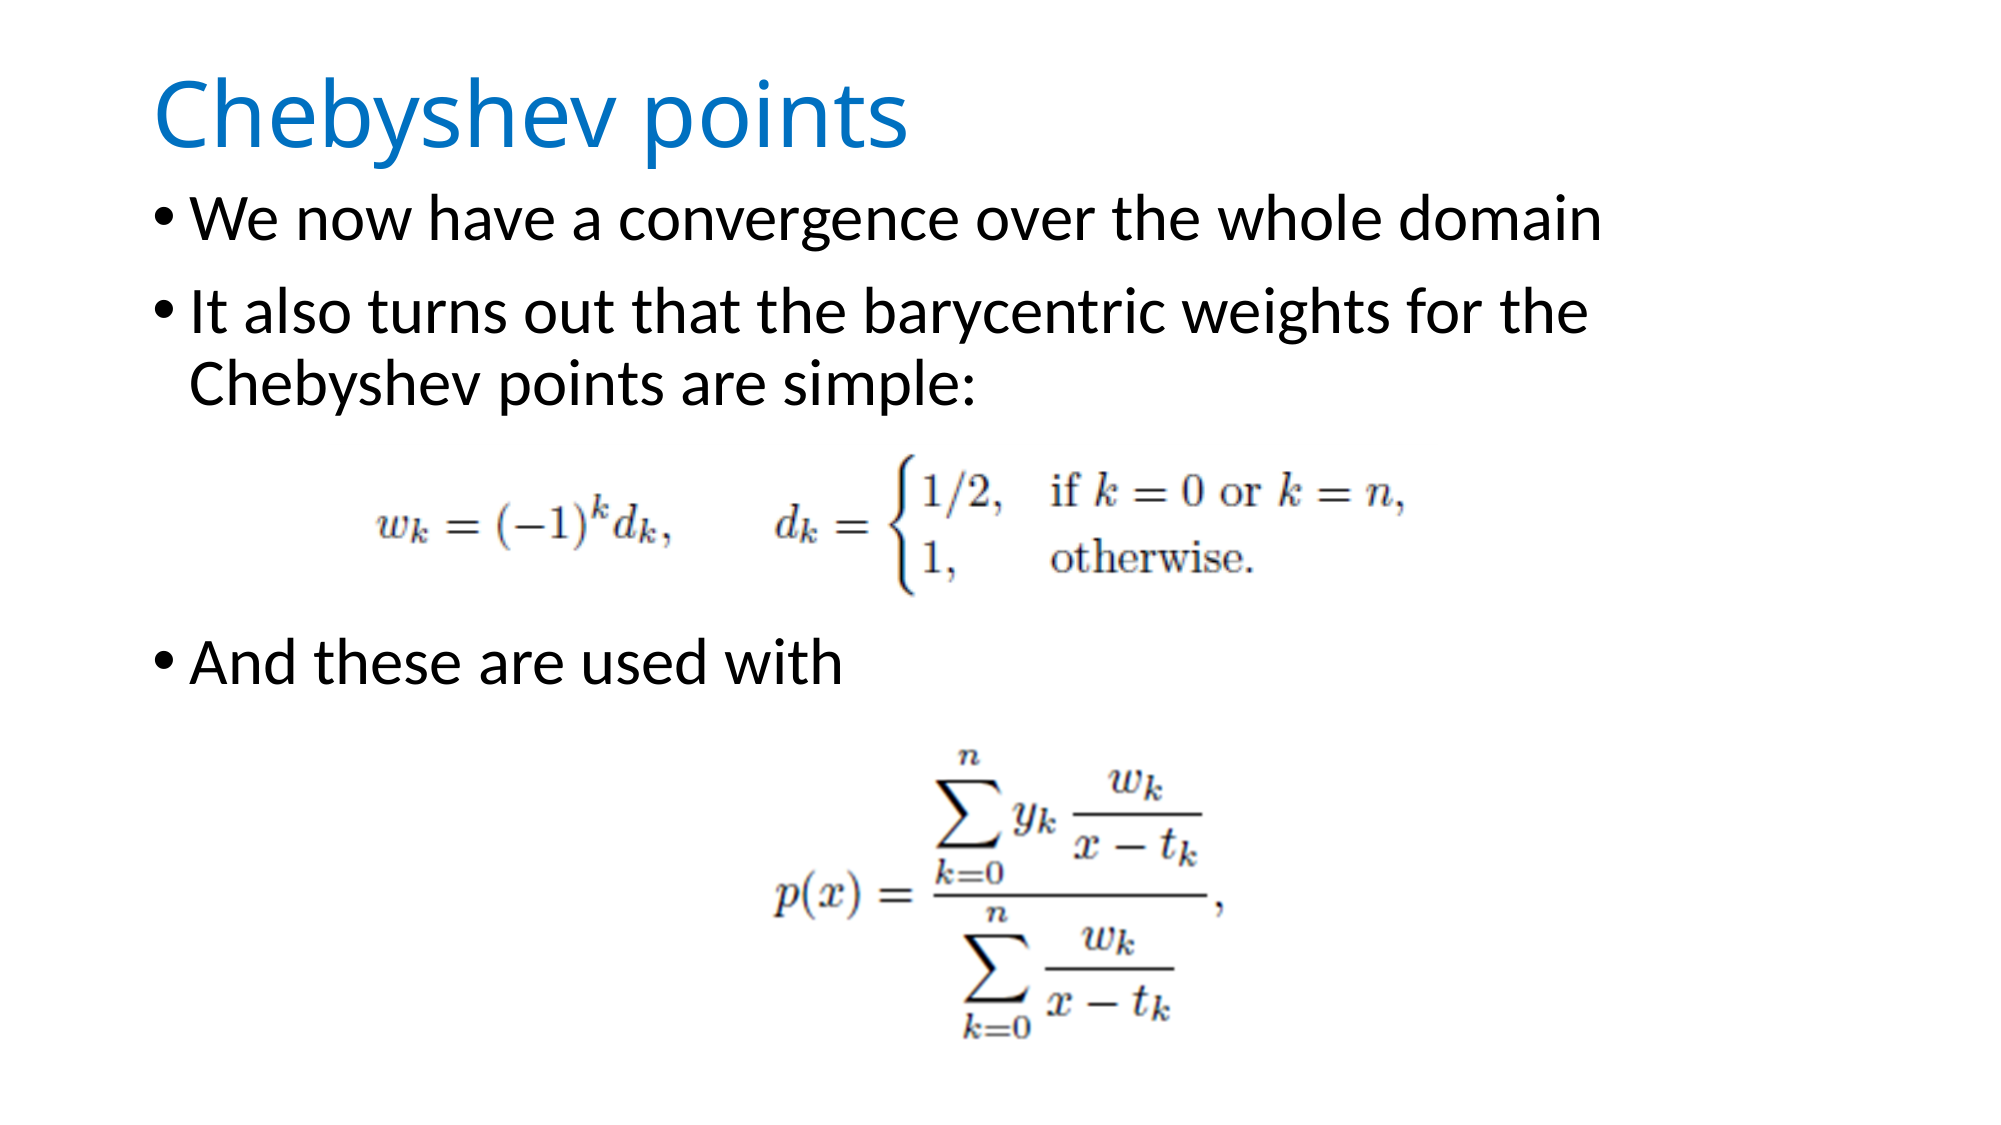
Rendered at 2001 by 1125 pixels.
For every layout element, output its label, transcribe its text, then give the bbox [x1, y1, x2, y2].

list We now have a convergence over the whole domain It also turns out that the barycentric weights for the Chebyshev points are simple: And these are used with [137, 175, 1863, 1074]
picture [327, 443, 1438, 615]
title Chebyshev points [137, 59, 1863, 175]
picture [731, 727, 1269, 1074]
